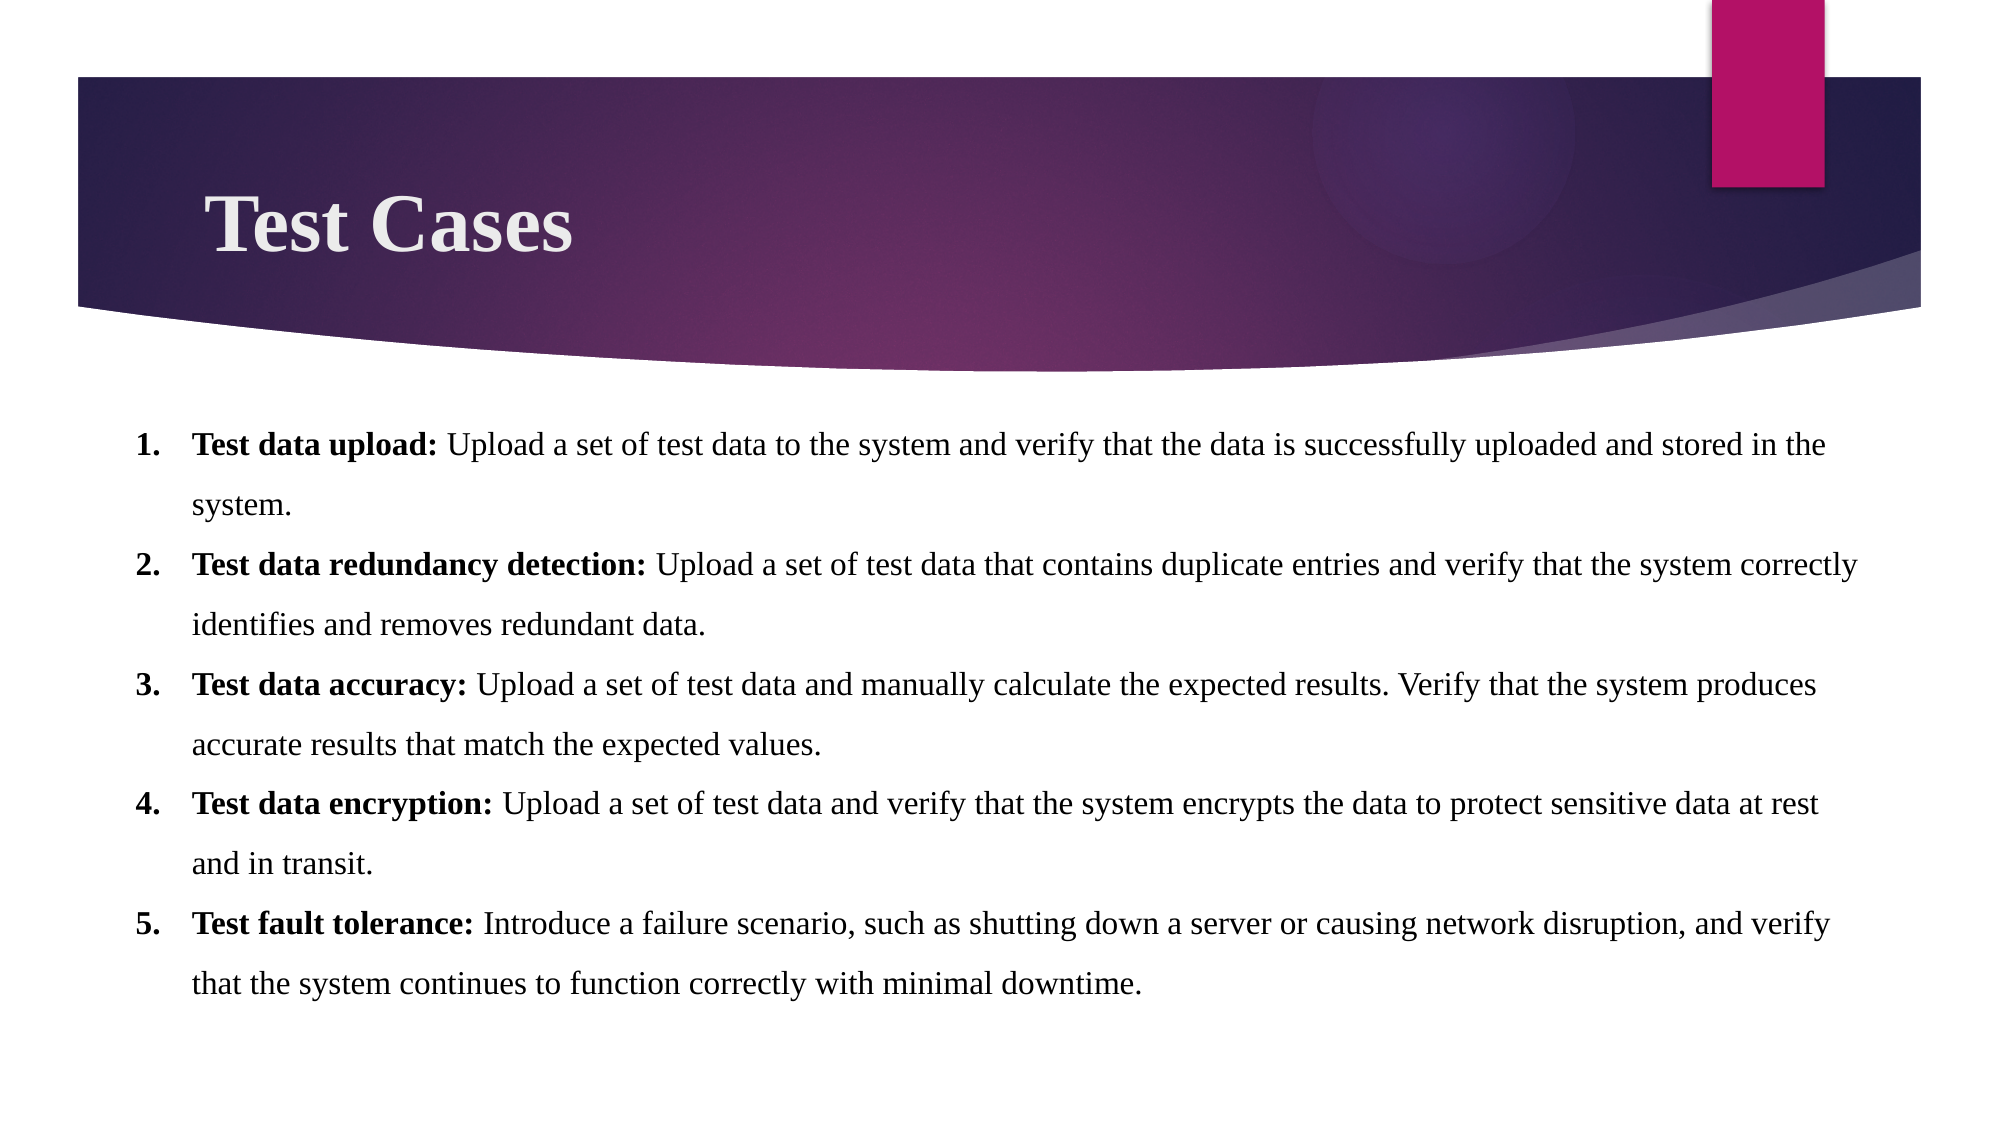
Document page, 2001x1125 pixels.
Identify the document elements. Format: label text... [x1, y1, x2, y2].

title Test Cases [189, 159, 1627, 276]
text_box Test data upload: Upload a set of test data to the system and verify that the data is successfully uploaded and stored in the system. Test data redundancy detection: Upload a set of test data that contains duplicate entries and verify that the system correctly identifies and removes redundant data. Test data accuracy: Upload a set of test data and manually calculate the expected results. Verify that the system produces accurate results that match the expected values. Test data encryption: Upload a set of test data and verify that the system encrypts the data to protect sensitive data at rest and in transit. Test fault tolerance: Introduce a failure scenario, such as shutting down a server or causing network disruption, and verify that the system continues to function correctly with minimal downtime. [120, 394, 1891, 1009]
